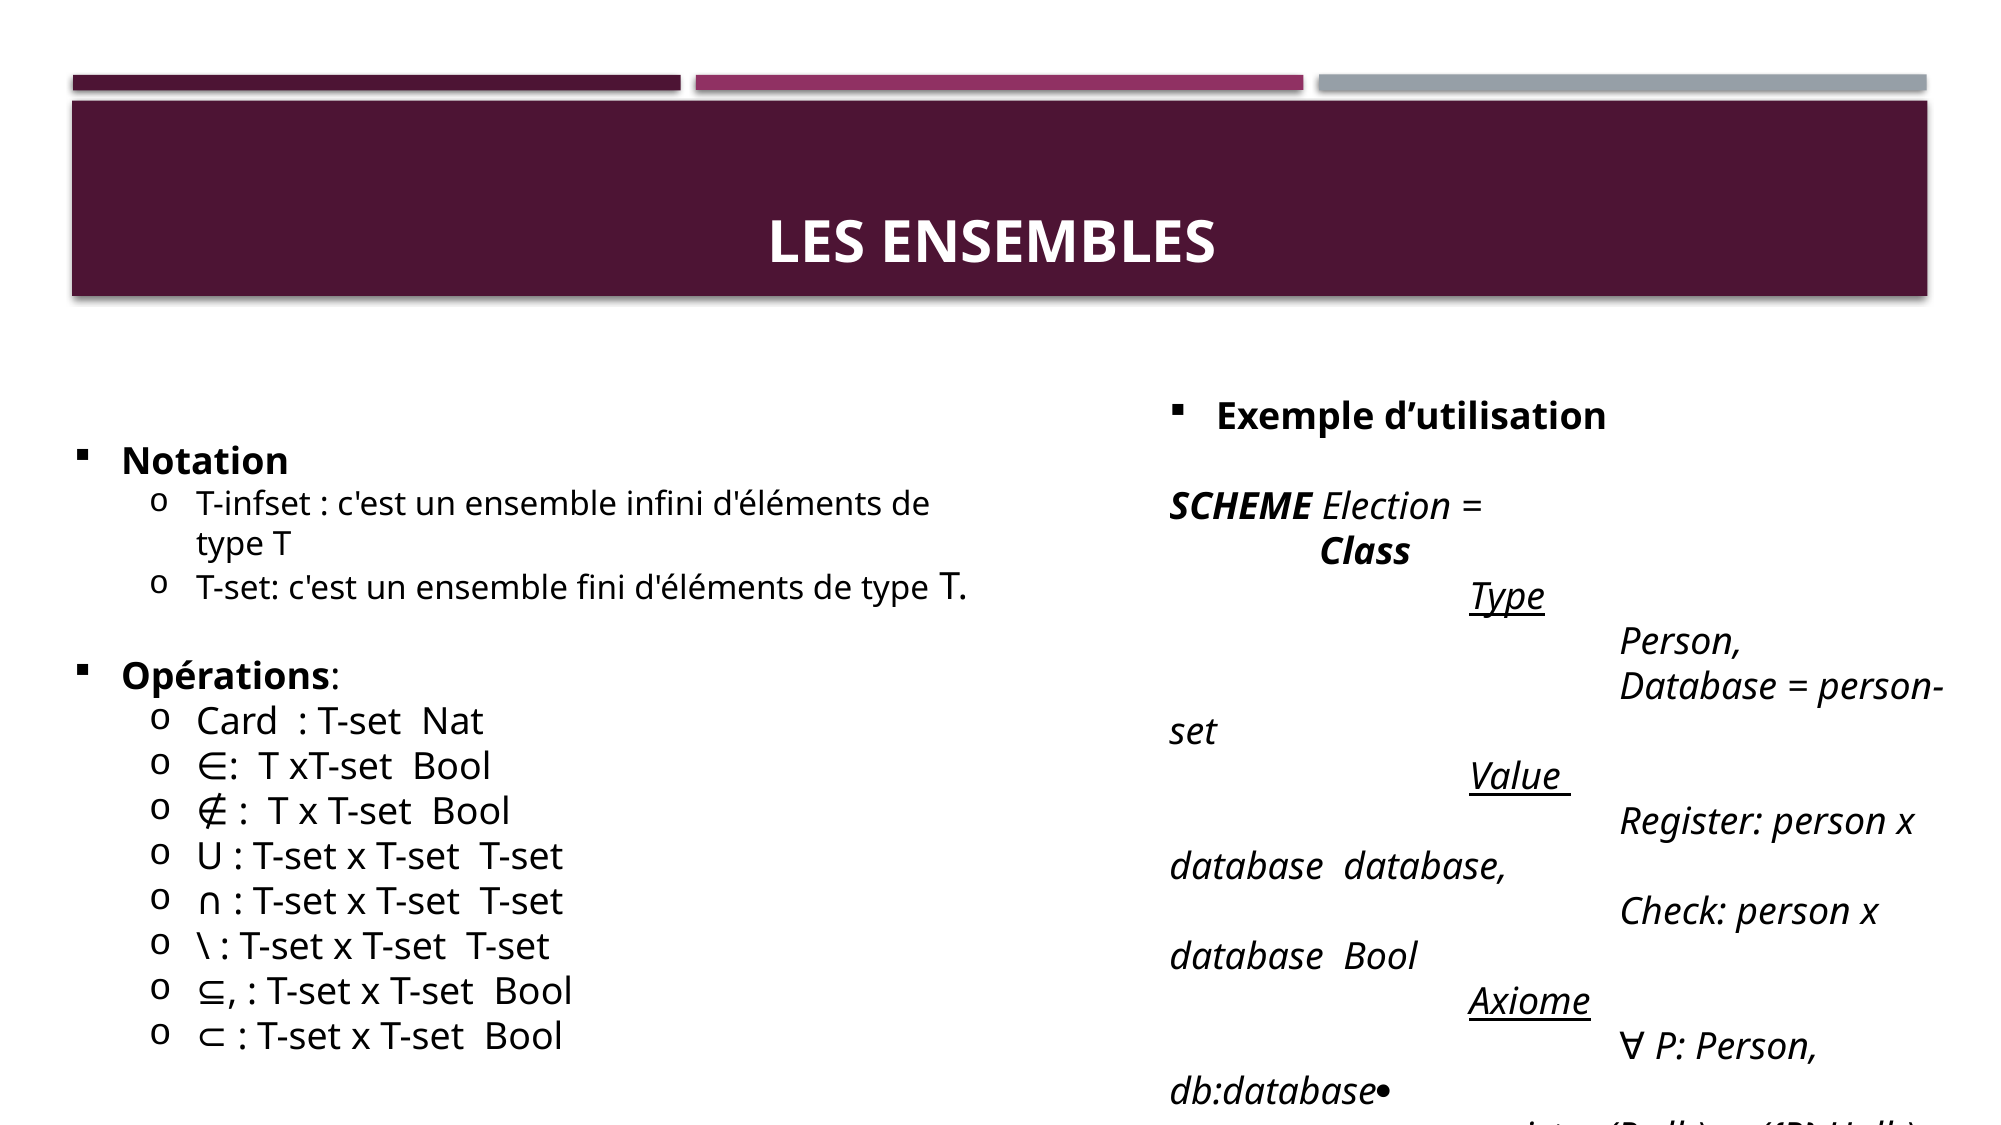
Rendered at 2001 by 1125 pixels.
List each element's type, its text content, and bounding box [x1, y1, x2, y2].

title Les ensembles [95, 115, 1905, 282]
